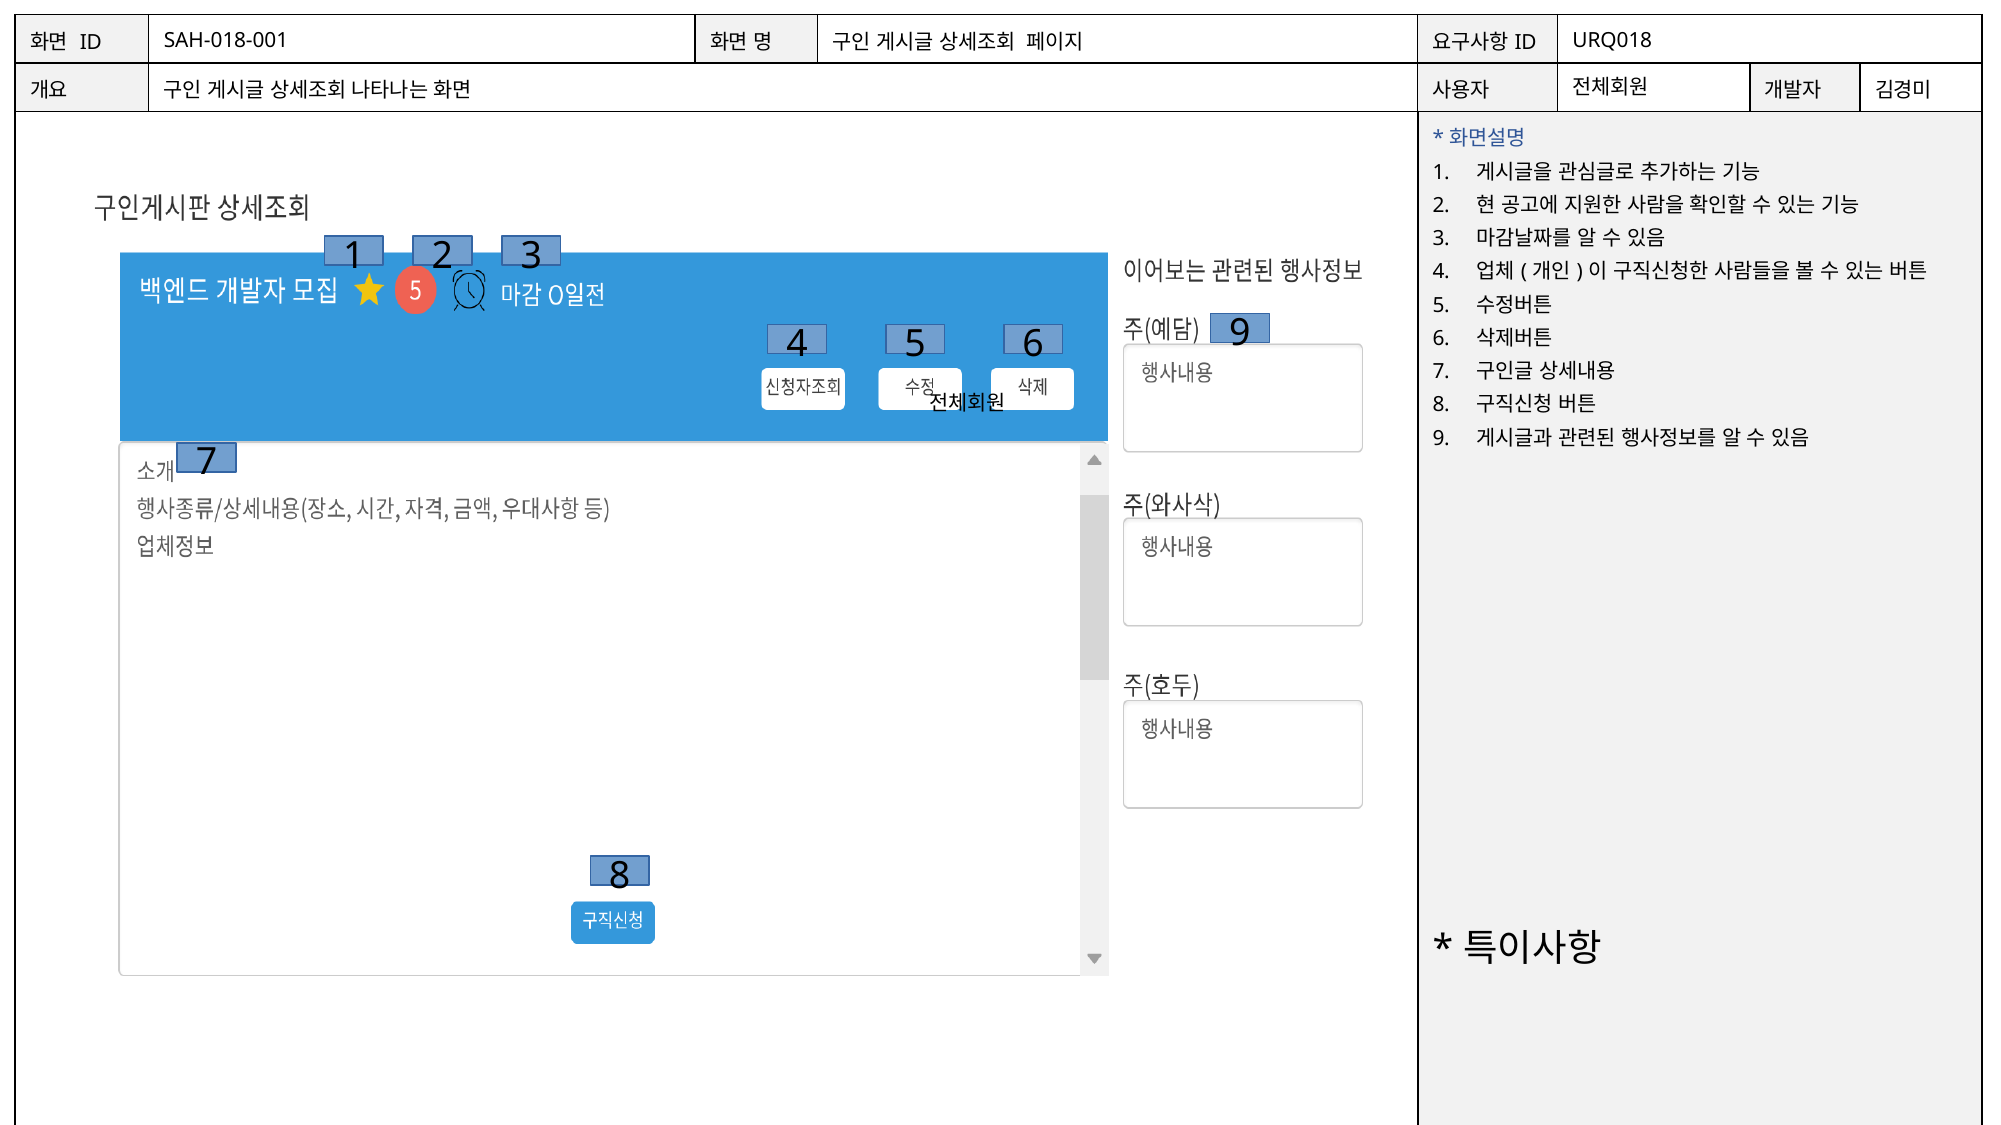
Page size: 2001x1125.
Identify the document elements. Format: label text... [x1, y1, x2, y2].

table_cell 개발자 [1751, 64, 1859, 111]
table_header URQ018 [1558, 15, 1981, 62]
table_cell 구인 게시글 상세조회 나타나는 화면 [149, 64, 1417, 111]
picture [28, 117, 1388, 1093]
table_header 화면 ID [16, 15, 148, 62]
table_header 구인 게시글 상세조회 페이지 [818, 15, 1417, 62]
table_cell 개요 [16, 64, 148, 111]
table_cell *화면설명 게시글을 관심글로 추가하는 기능 현 공고에 지원한 사람을 확인할 수 있는 기능 마감날짜를 알 수 있음 업체(개인)이 구직신청한 사람들을 볼 수 있는 버튼 수정버튼 삭제버튼 구인글 상세내용 구직신청 버튼 게시글과 관련된 행사정보를 알 수 있음 *특이사항 [1419, 112, 1981, 1125]
table_header 요구사항ID [1418, 15, 1557, 62]
table_cell 김경미 [1861, 64, 1981, 111]
table_cell 사용자 [1418, 64, 1557, 111]
table_header SAH-018-001 [149, 15, 694, 62]
table_cell 전체회원 [1558, 64, 1749, 111]
table_cell [16, 112, 1417, 1125]
table_header 화면 명 [696, 15, 817, 62]
